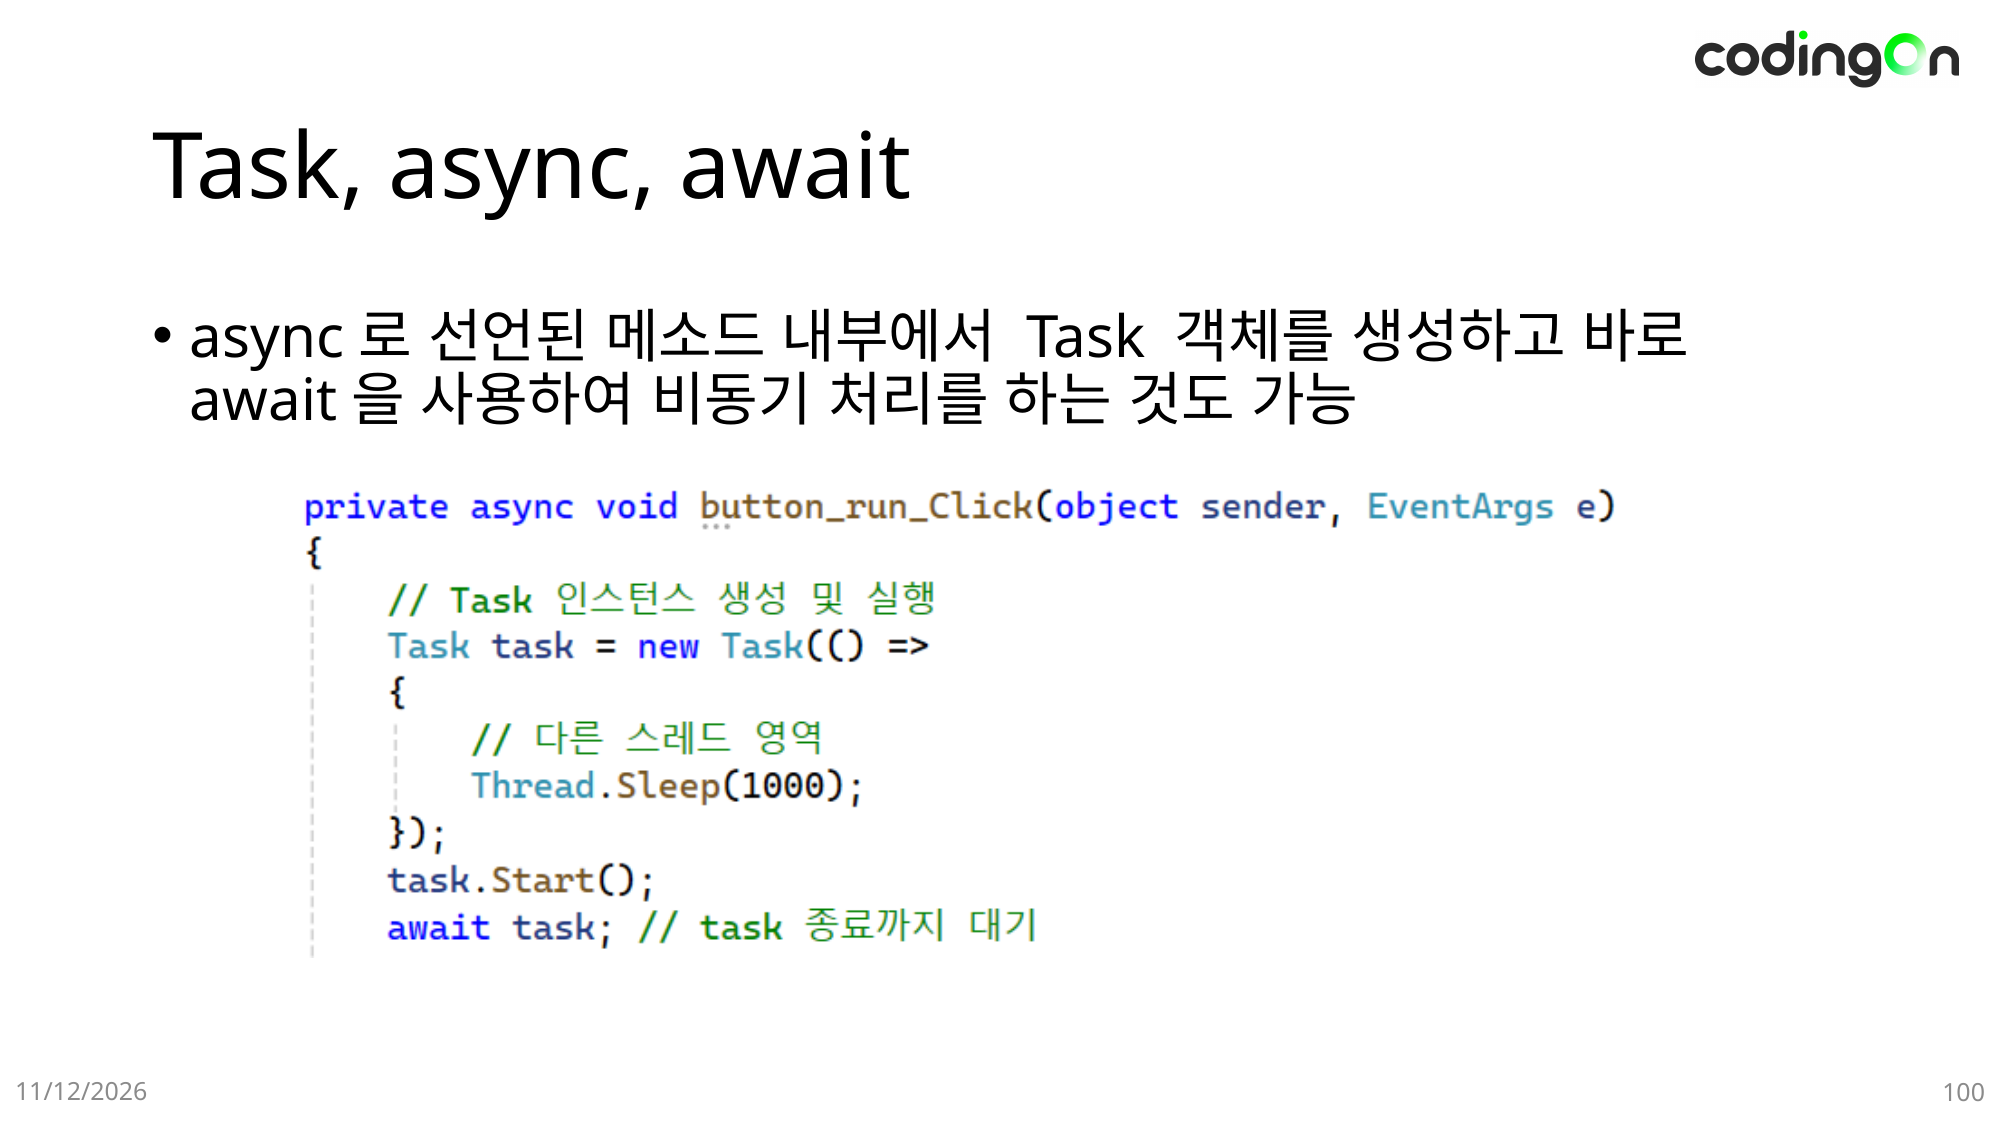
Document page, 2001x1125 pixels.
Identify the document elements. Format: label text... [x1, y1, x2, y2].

list async로 선언된 메소드 내부에서 Task 객체를 생성하고 바로 await을 사용하여 비동기 처리를 하는 것도 가능 [137, 299, 1863, 1014]
slide_number 100 [1550, 1063, 2000, 1124]
title Task, async, await [137, 59, 1863, 278]
picture [1695, 30, 1959, 88]
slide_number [0, 1062, 450, 1123]
picture [296, 486, 1634, 958]
